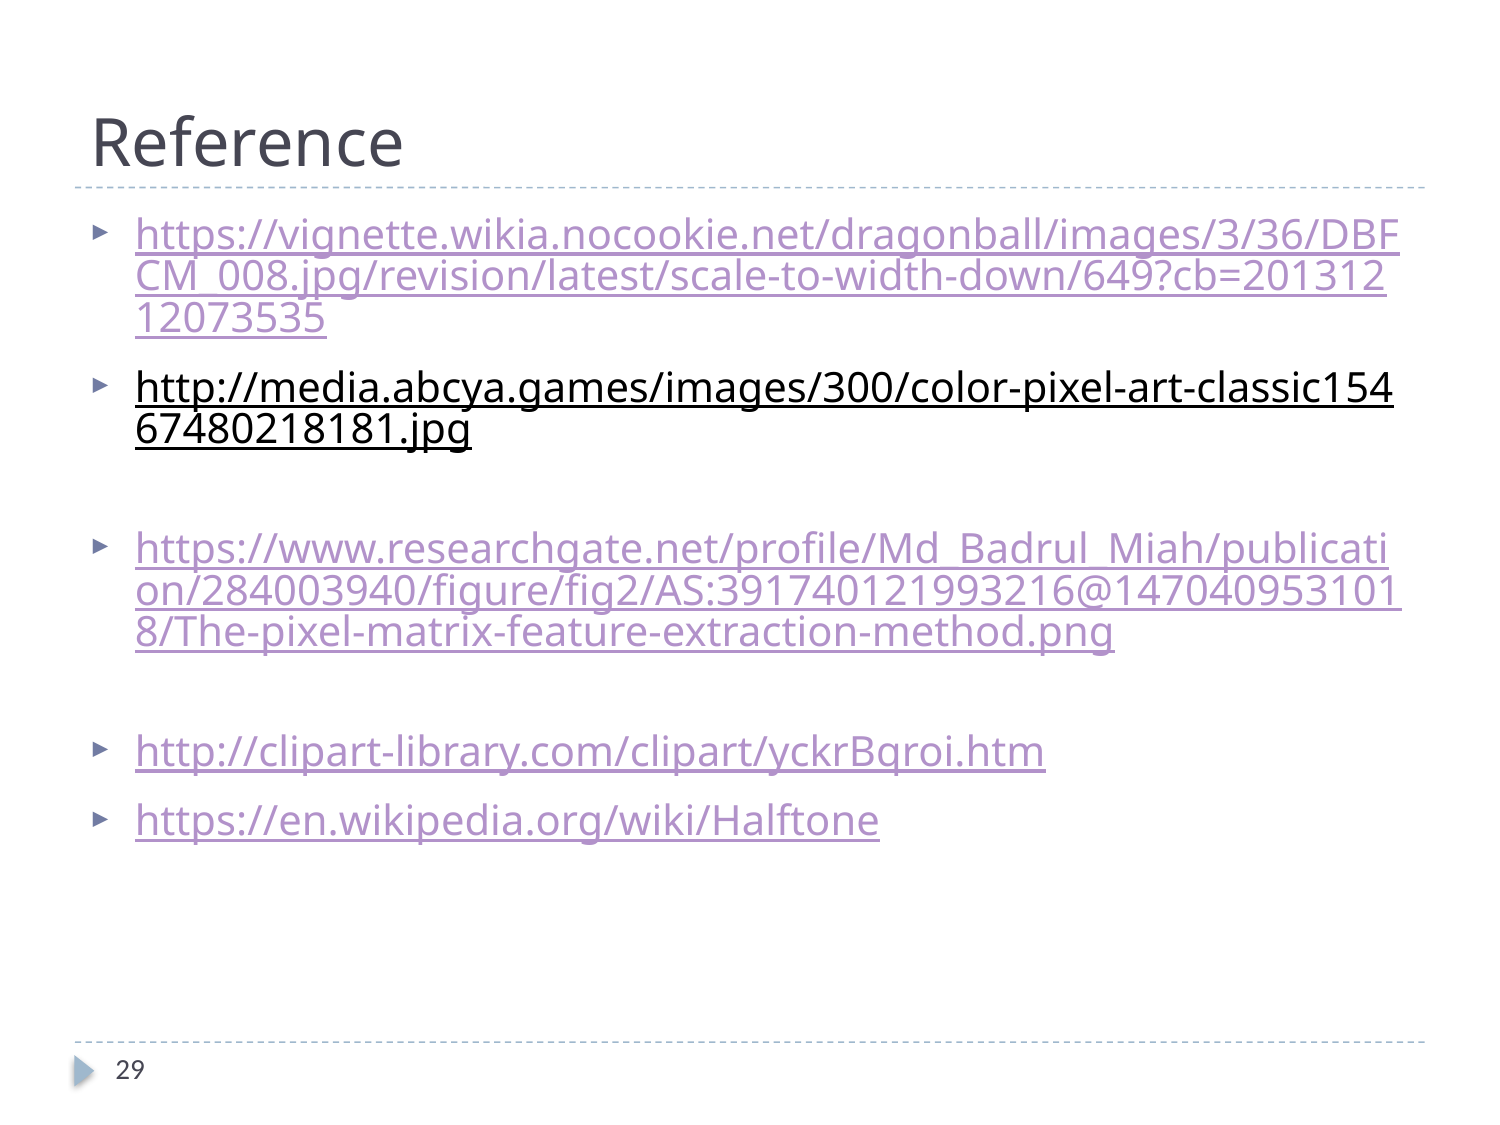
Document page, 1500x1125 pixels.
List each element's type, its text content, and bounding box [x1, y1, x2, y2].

list https://vignette.wikia.nocookie.net/dragonball/images/3/36/DBFCM_008.jpg/revision/latest/scale-to-width-down/649?cb=20131212073535 http://media.abcya.games/images/300/color-pixel-art-classic15467480218181.jpg https://www.researchgate.net/profile/Md_Badrul_Miah/publication/284003940/figure/fig2/AS:391740121993216@1470409531018/The-pixel-matrix-feature-extraction-method.png http://clipart-library.com/clipart/yckrBqroi.htm https://en.wikipedia.org/wiki/Halftone [75, 200, 1425, 1010]
title Reference [75, 24, 1425, 188]
slide_number 29 [100, 1042, 426, 1103]
